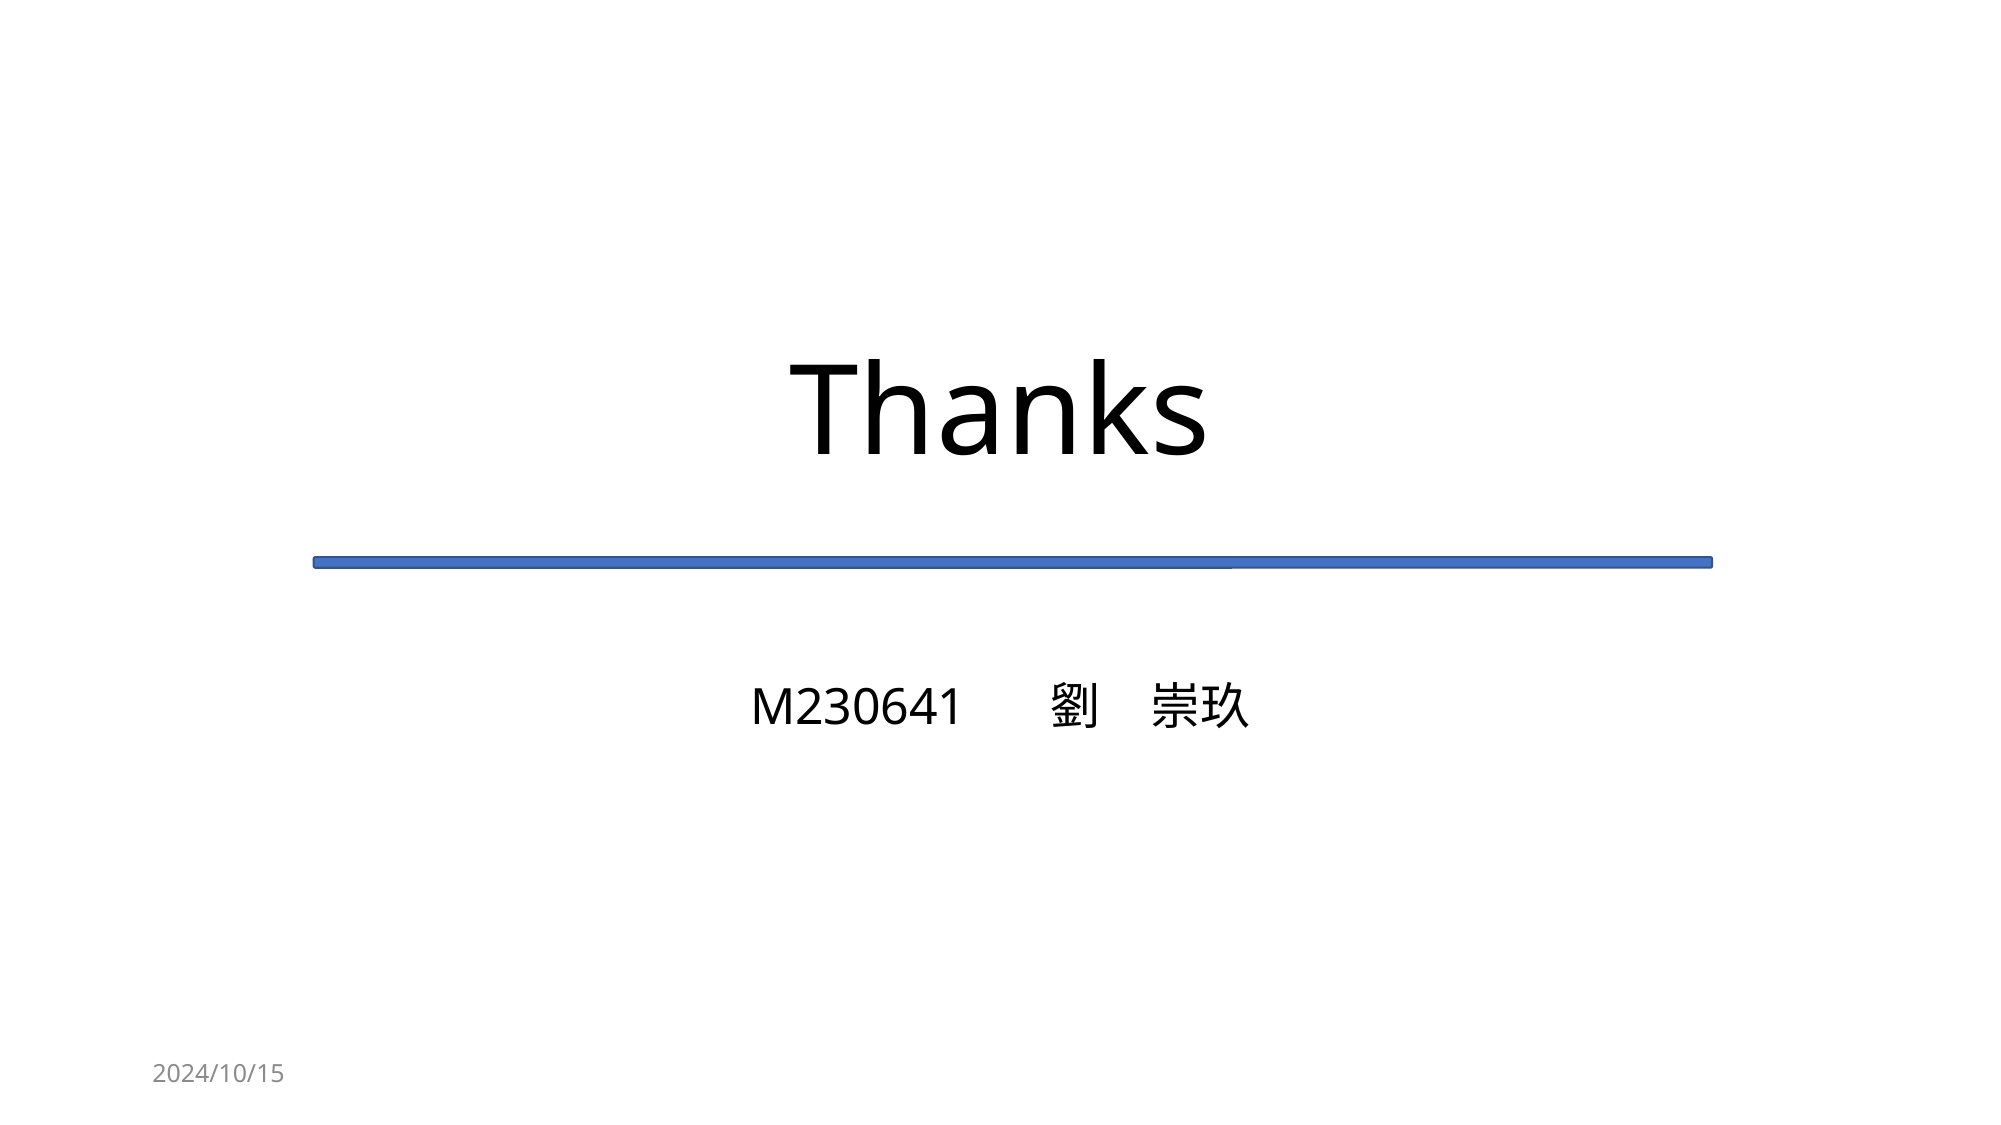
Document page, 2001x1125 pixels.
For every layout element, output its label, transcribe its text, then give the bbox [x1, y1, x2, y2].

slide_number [137, 1042, 588, 1103]
subtitle M230641 劉 崇玖 [249, 673, 1750, 946]
title Thanks [249, 240, 1750, 490]
text_box [312, 556, 1714, 569]
